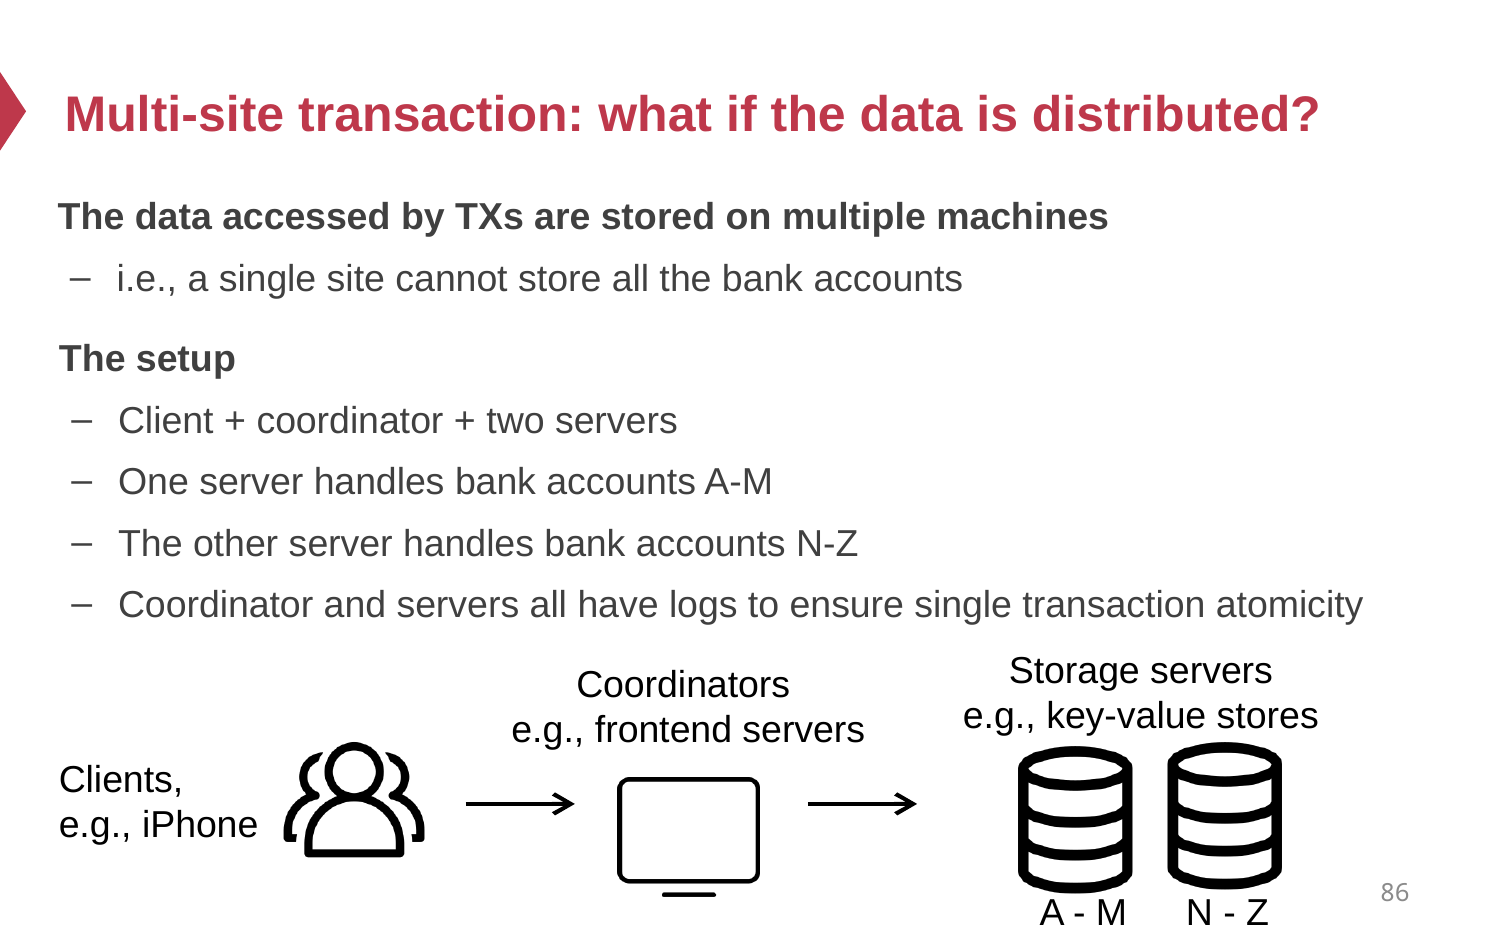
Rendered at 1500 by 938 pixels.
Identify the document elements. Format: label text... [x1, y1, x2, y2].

text_box N - Z [1171, 880, 1339, 938]
picture [282, 729, 426, 872]
text_box Clients, e.g., iPhone [43, 747, 277, 853]
slide_number 86 [1314, 868, 1425, 919]
picture [617, 777, 760, 898]
text_box A - M [1024, 908, 1171, 938]
text_box The setup Client + coordinator + two servers One server handles bank accounts A-M The other server handles bank accounts N-Z Coordinator and servers all have logs to ensure single transaction atomicity [43, 317, 1394, 677]
list The data accessed by TXs are stored on multiple machines i.e., a single site cannot store all the bank accounts [42, 175, 1393, 795]
text_box Storage servers e.g., key-value stores [871, 638, 1411, 744]
picture [990, 731, 1310, 904]
title Multi-site transaction: what if the data is distributed? [49, 37, 1400, 186]
text_box Coordinators e.g., frontend servers [419, 652, 958, 758]
text_box Clients, e.g., iPhone [430, 747, 985, 853]
